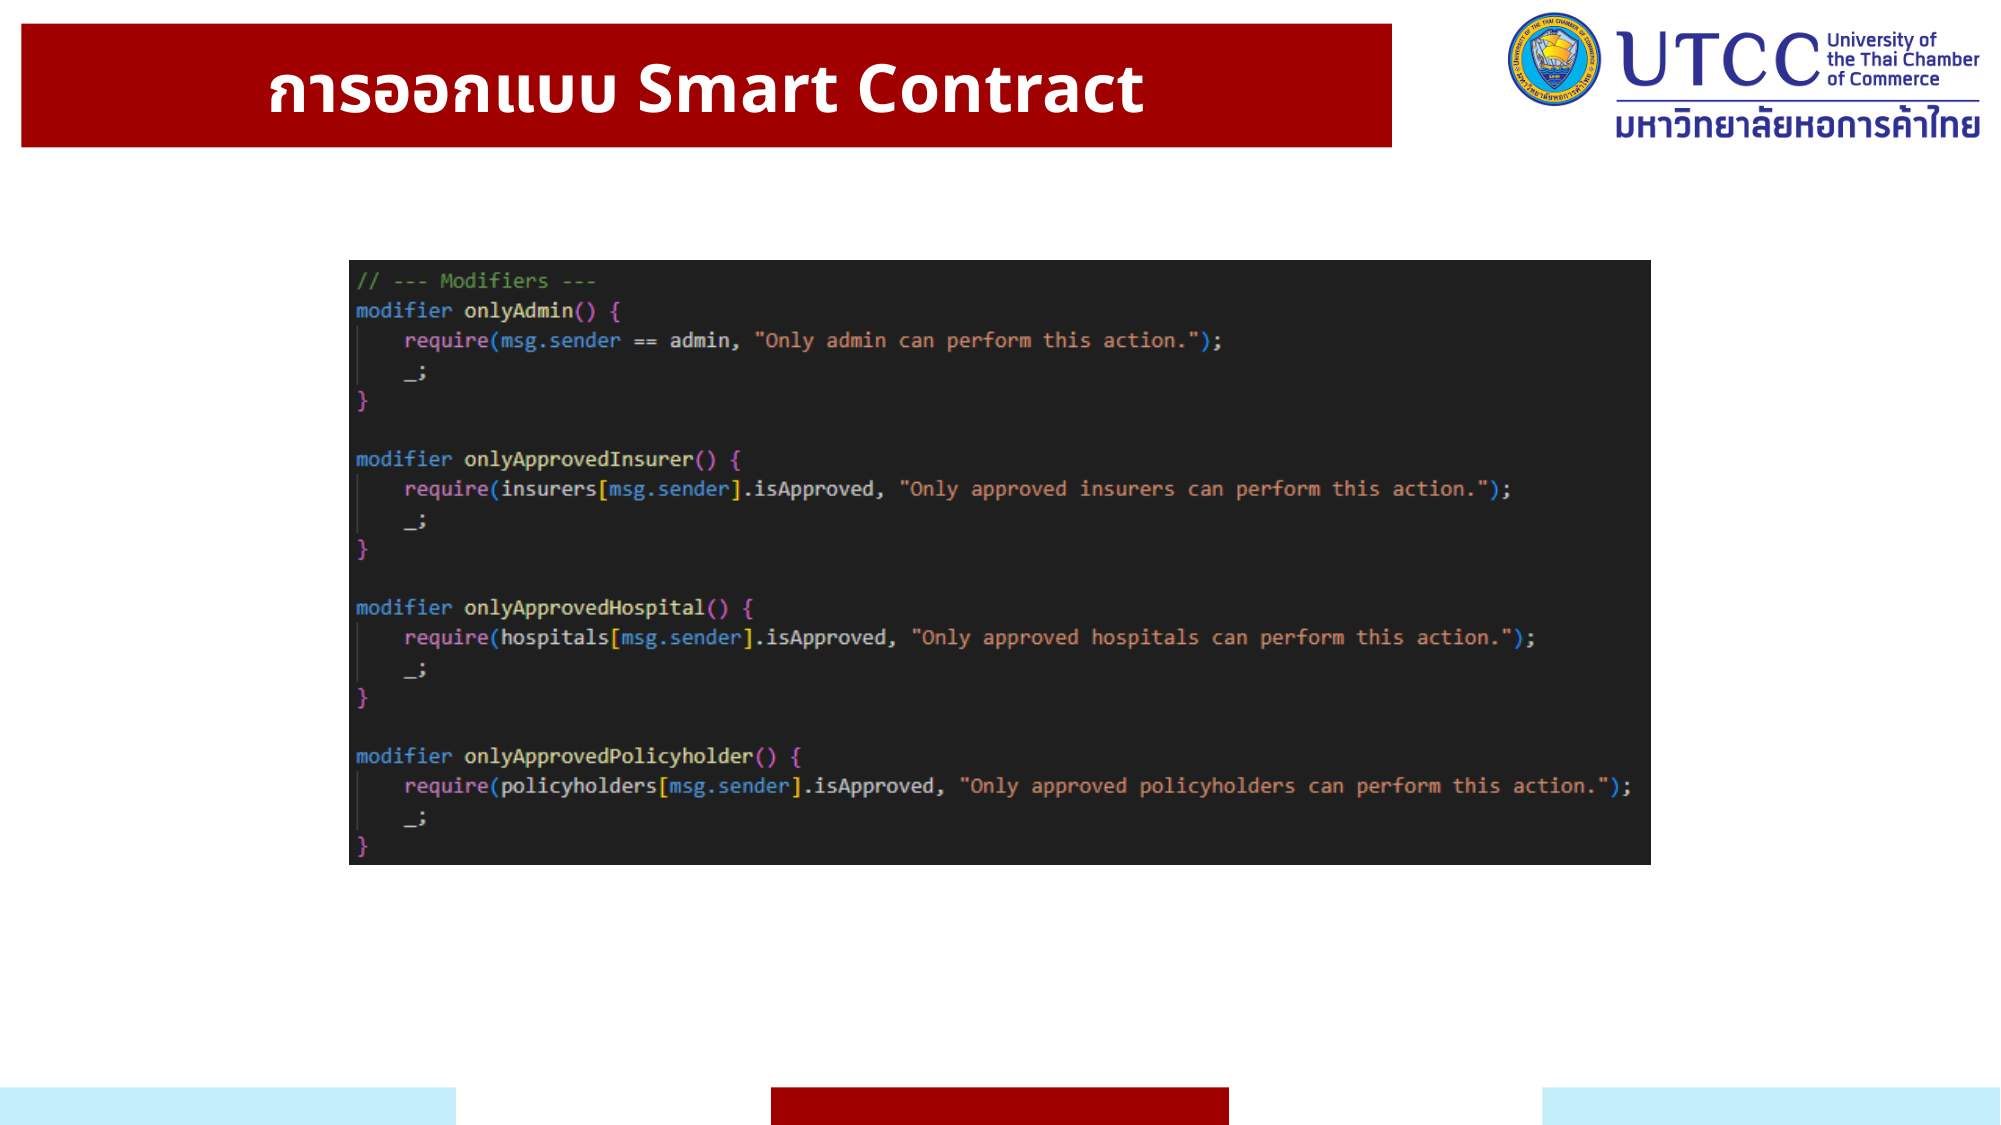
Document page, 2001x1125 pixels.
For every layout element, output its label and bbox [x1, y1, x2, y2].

picture [349, 259, 1651, 866]
text_box [0, 0, 2000, 1125]
